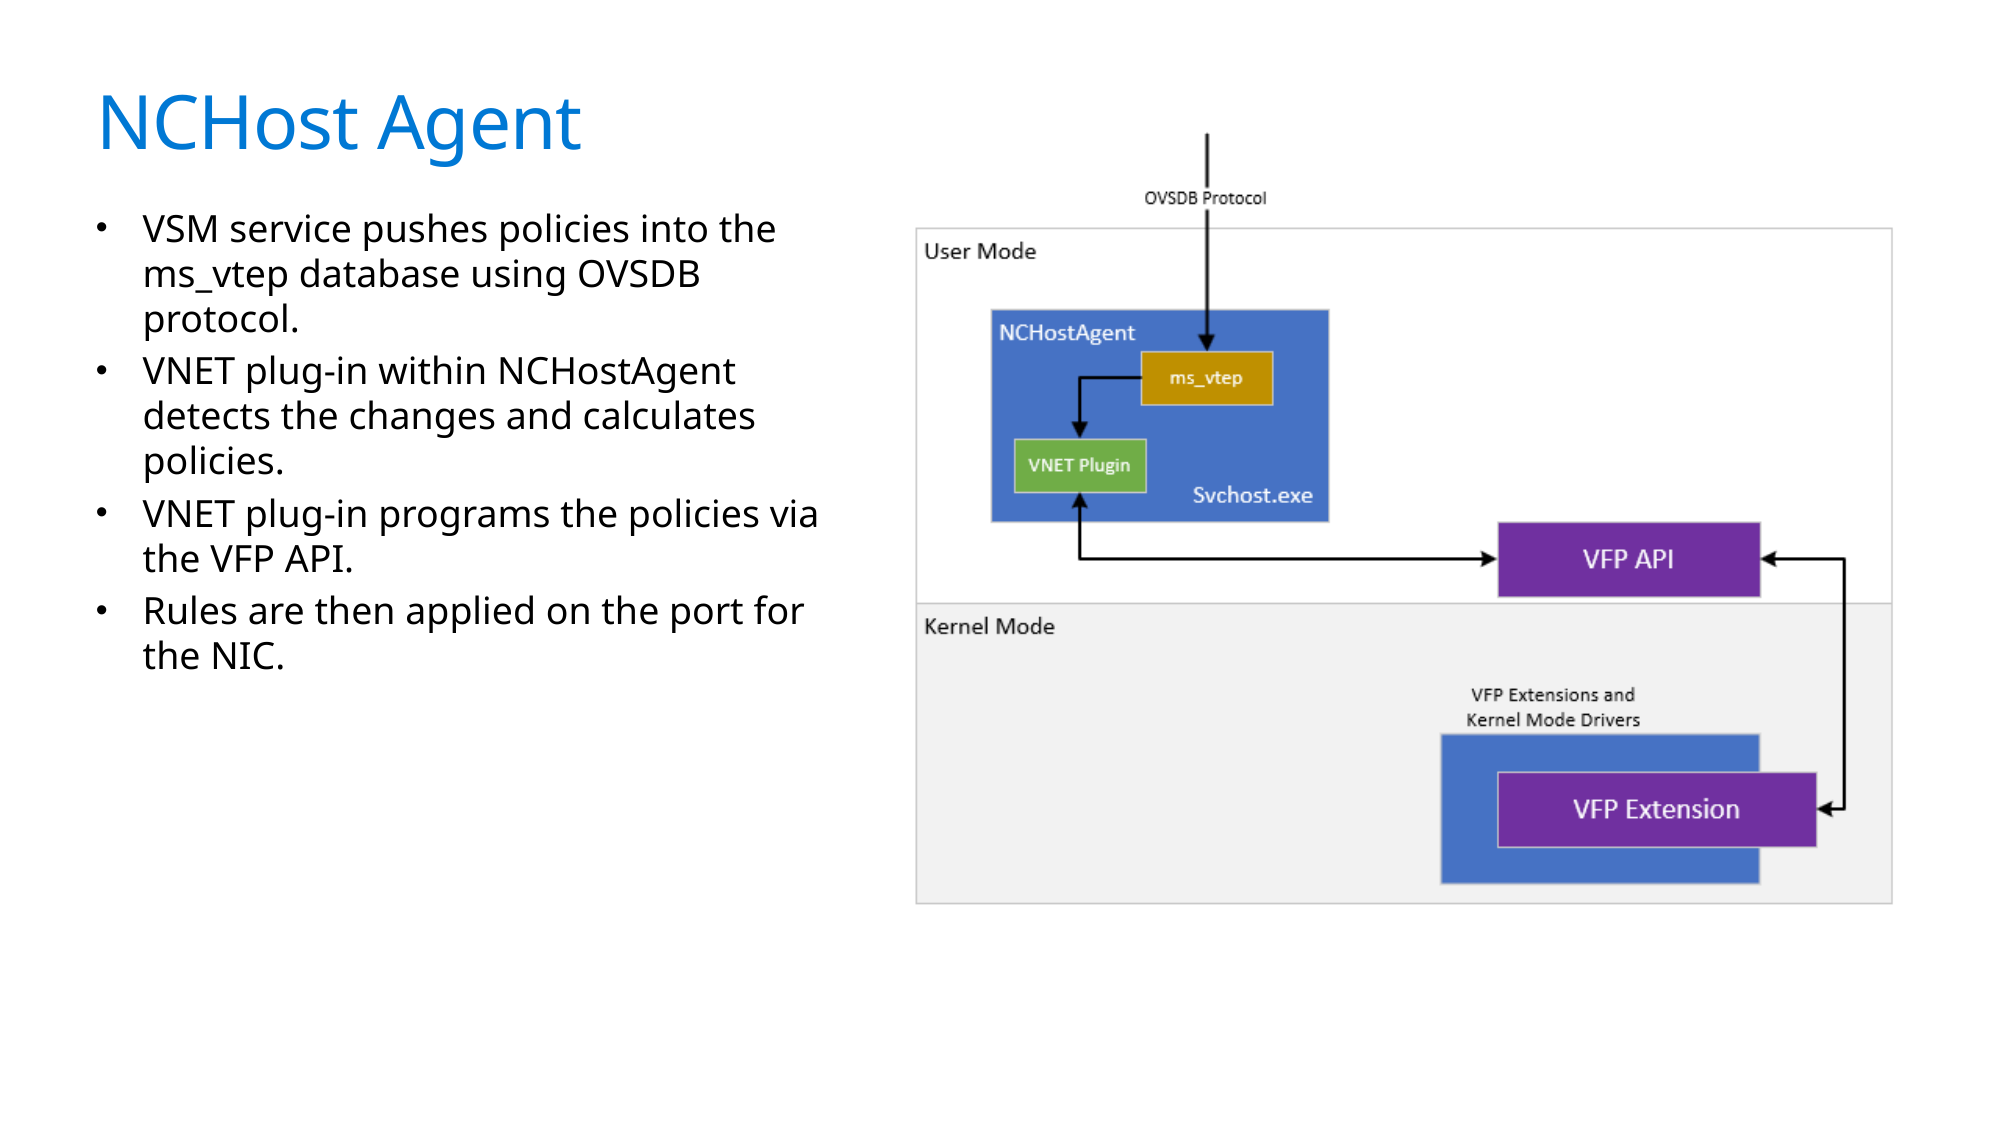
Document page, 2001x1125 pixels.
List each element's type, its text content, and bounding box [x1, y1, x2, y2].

title NCHost Agent [96, 75, 1904, 166]
picture [908, 120, 1904, 915]
list VSM service pushes policies into the ms_vtep database using OVSDB protocol. VNET plug-in within NCHostAgent detects the changes and calculates policies. VNET plug-in programs the policies via the VFP API. Rules are then applied on the port for the NIC. [95, 204, 862, 927]
